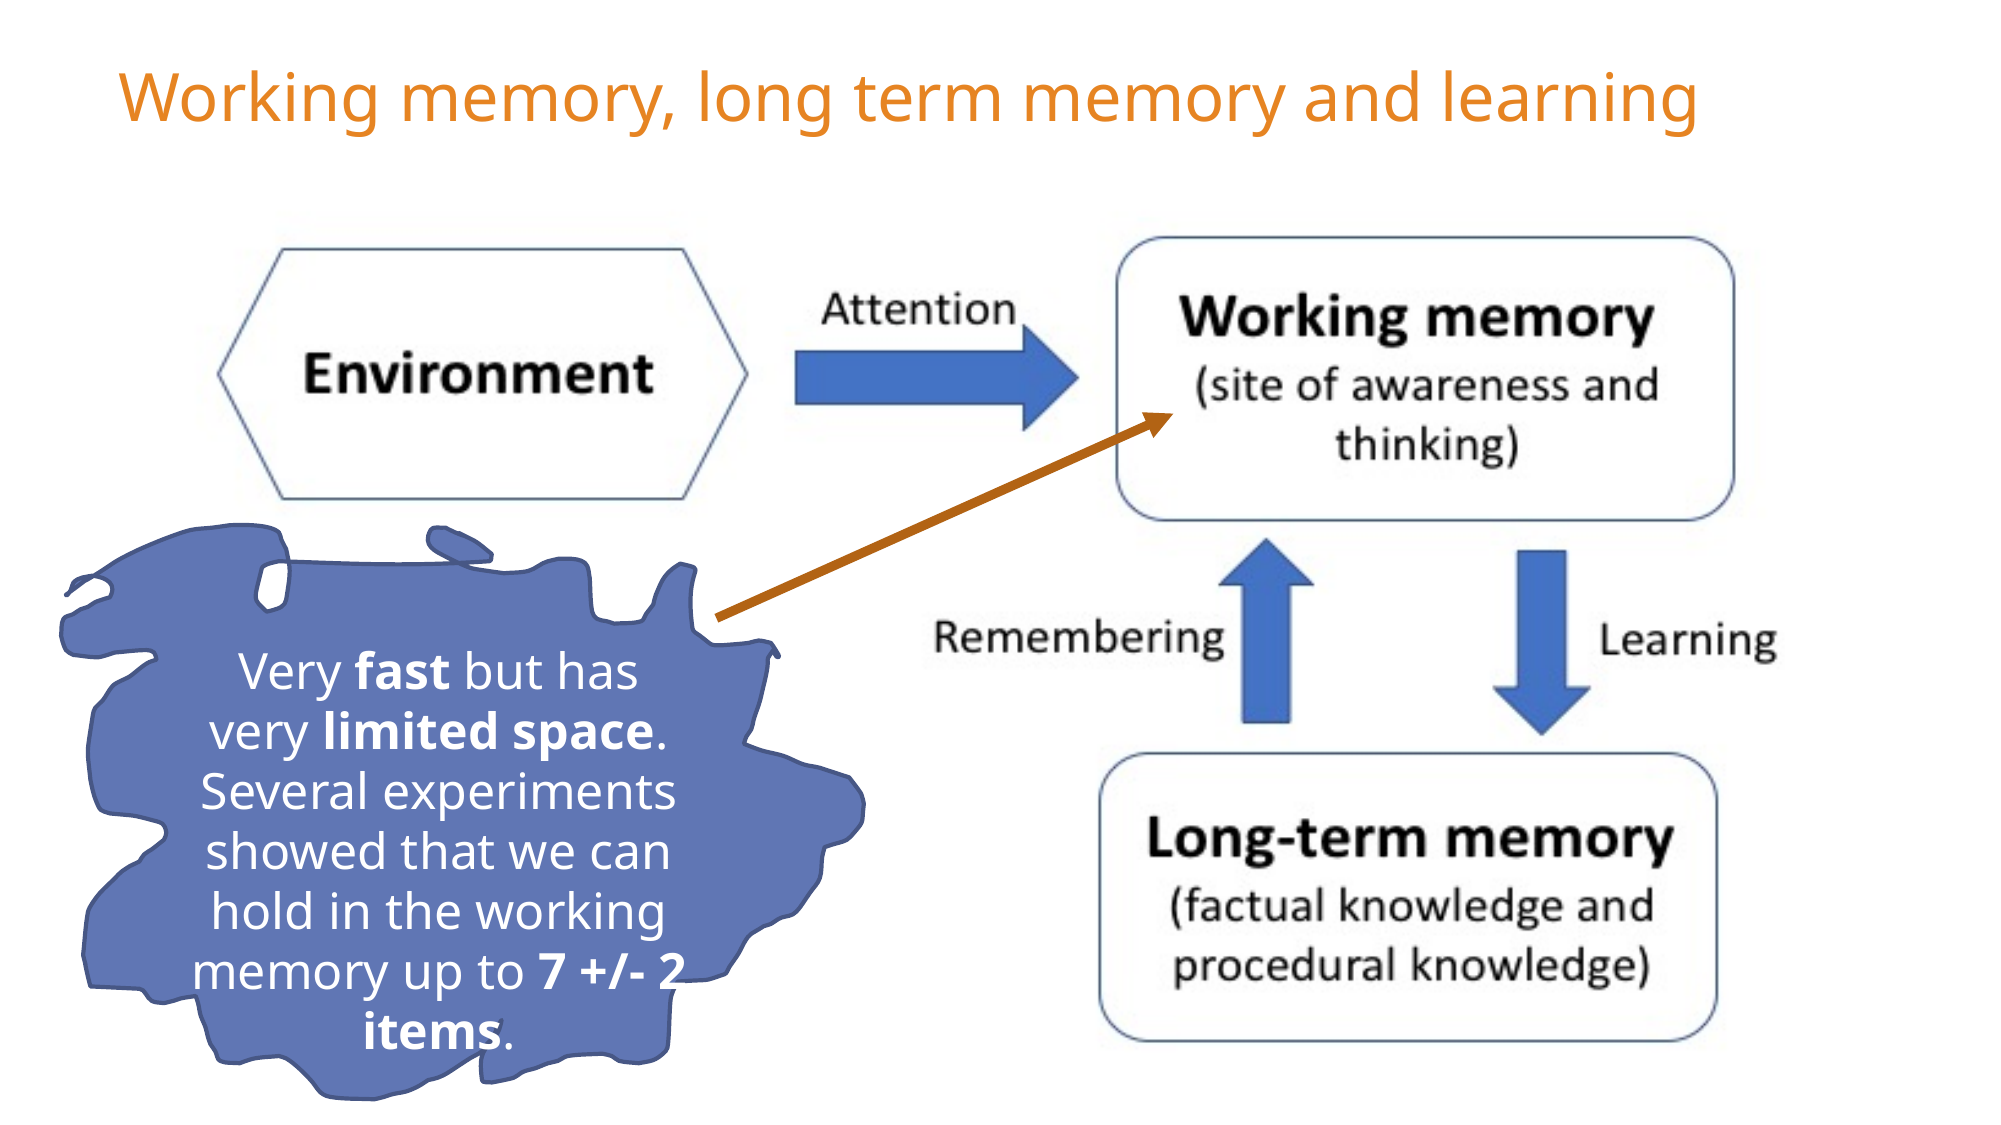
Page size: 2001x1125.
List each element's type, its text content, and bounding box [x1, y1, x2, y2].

text_box [81, 844, 154, 1004]
title Working memory, long term memory and learning [118, 54, 1902, 138]
picture [159, 136, 1922, 1100]
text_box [716, 413, 1174, 619]
text_box [58, 540, 154, 823]
